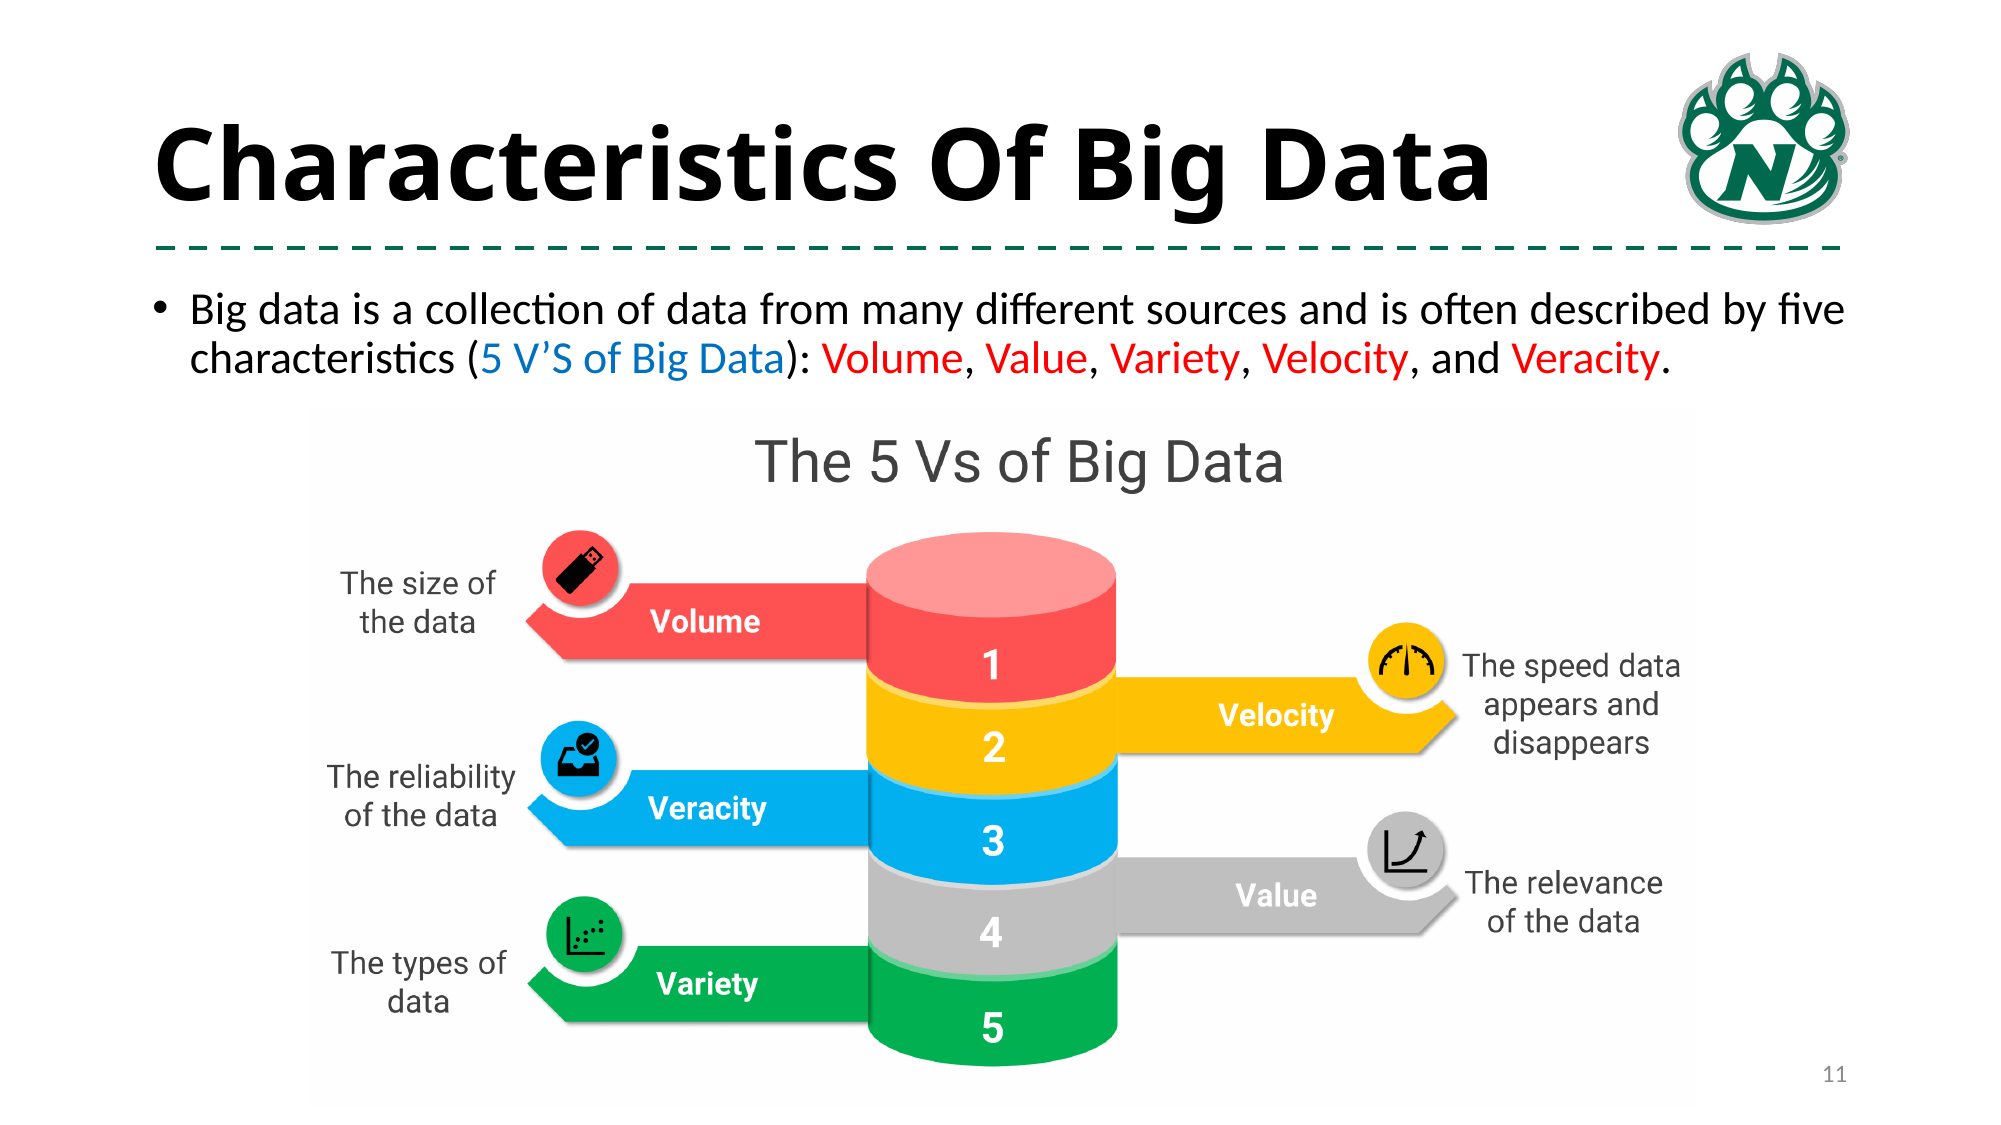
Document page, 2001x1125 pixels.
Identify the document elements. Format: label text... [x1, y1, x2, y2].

list Big data is a collection of data from many different sources and is often described by five characteristics (5 V’S of Big Data): Volume, Value, Variety, Velocity, and Veracity. [137, 277, 1863, 1066]
picture [1677, 52, 1850, 225]
picture [310, 408, 1696, 1108]
slide_number 11 [1696, 1066, 1863, 1103]
title Characteristics Of Big Data [137, 59, 1863, 277]
